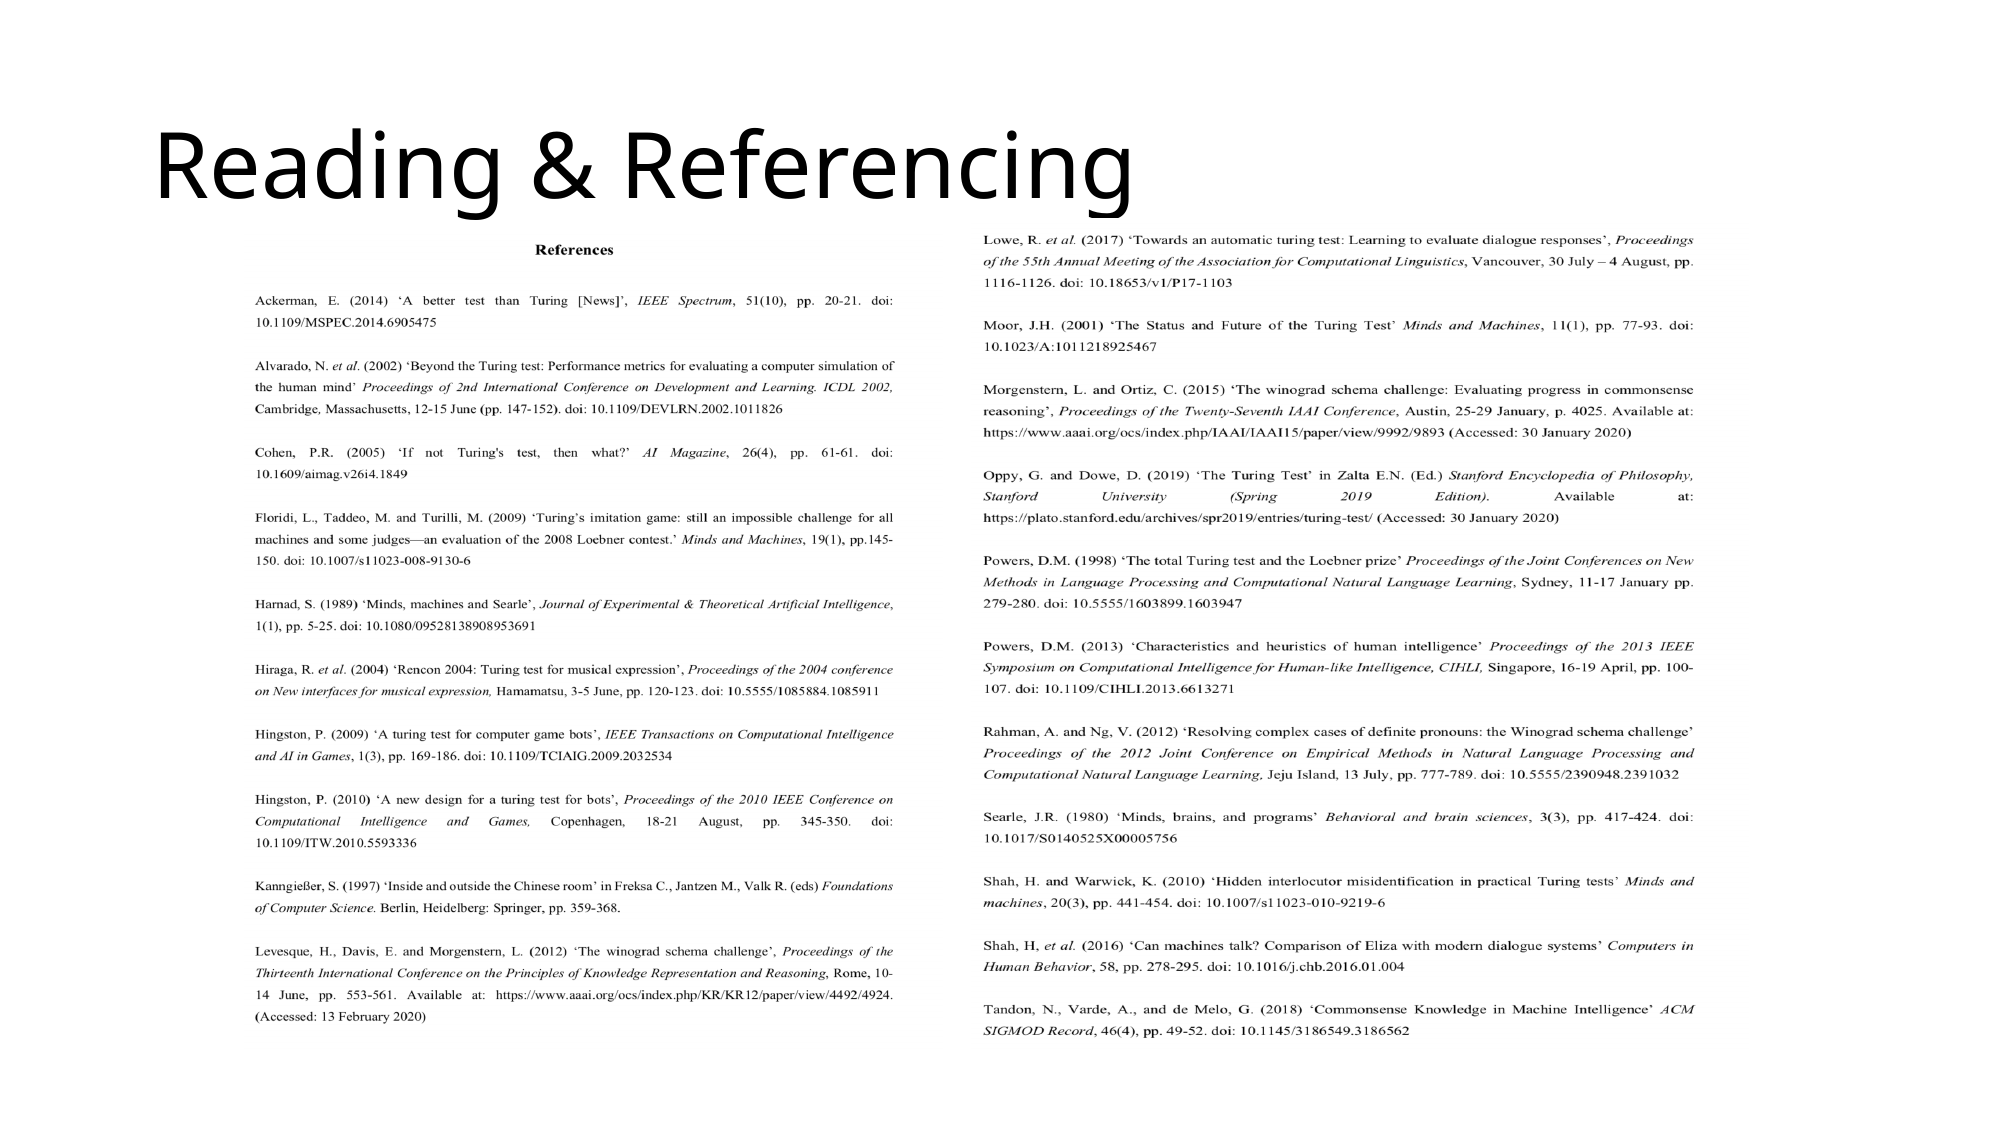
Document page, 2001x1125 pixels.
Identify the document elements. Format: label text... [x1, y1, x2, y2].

picture [244, 228, 943, 1049]
title Reading & Referencing [137, 59, 1863, 278]
picture [971, 218, 1749, 1049]
